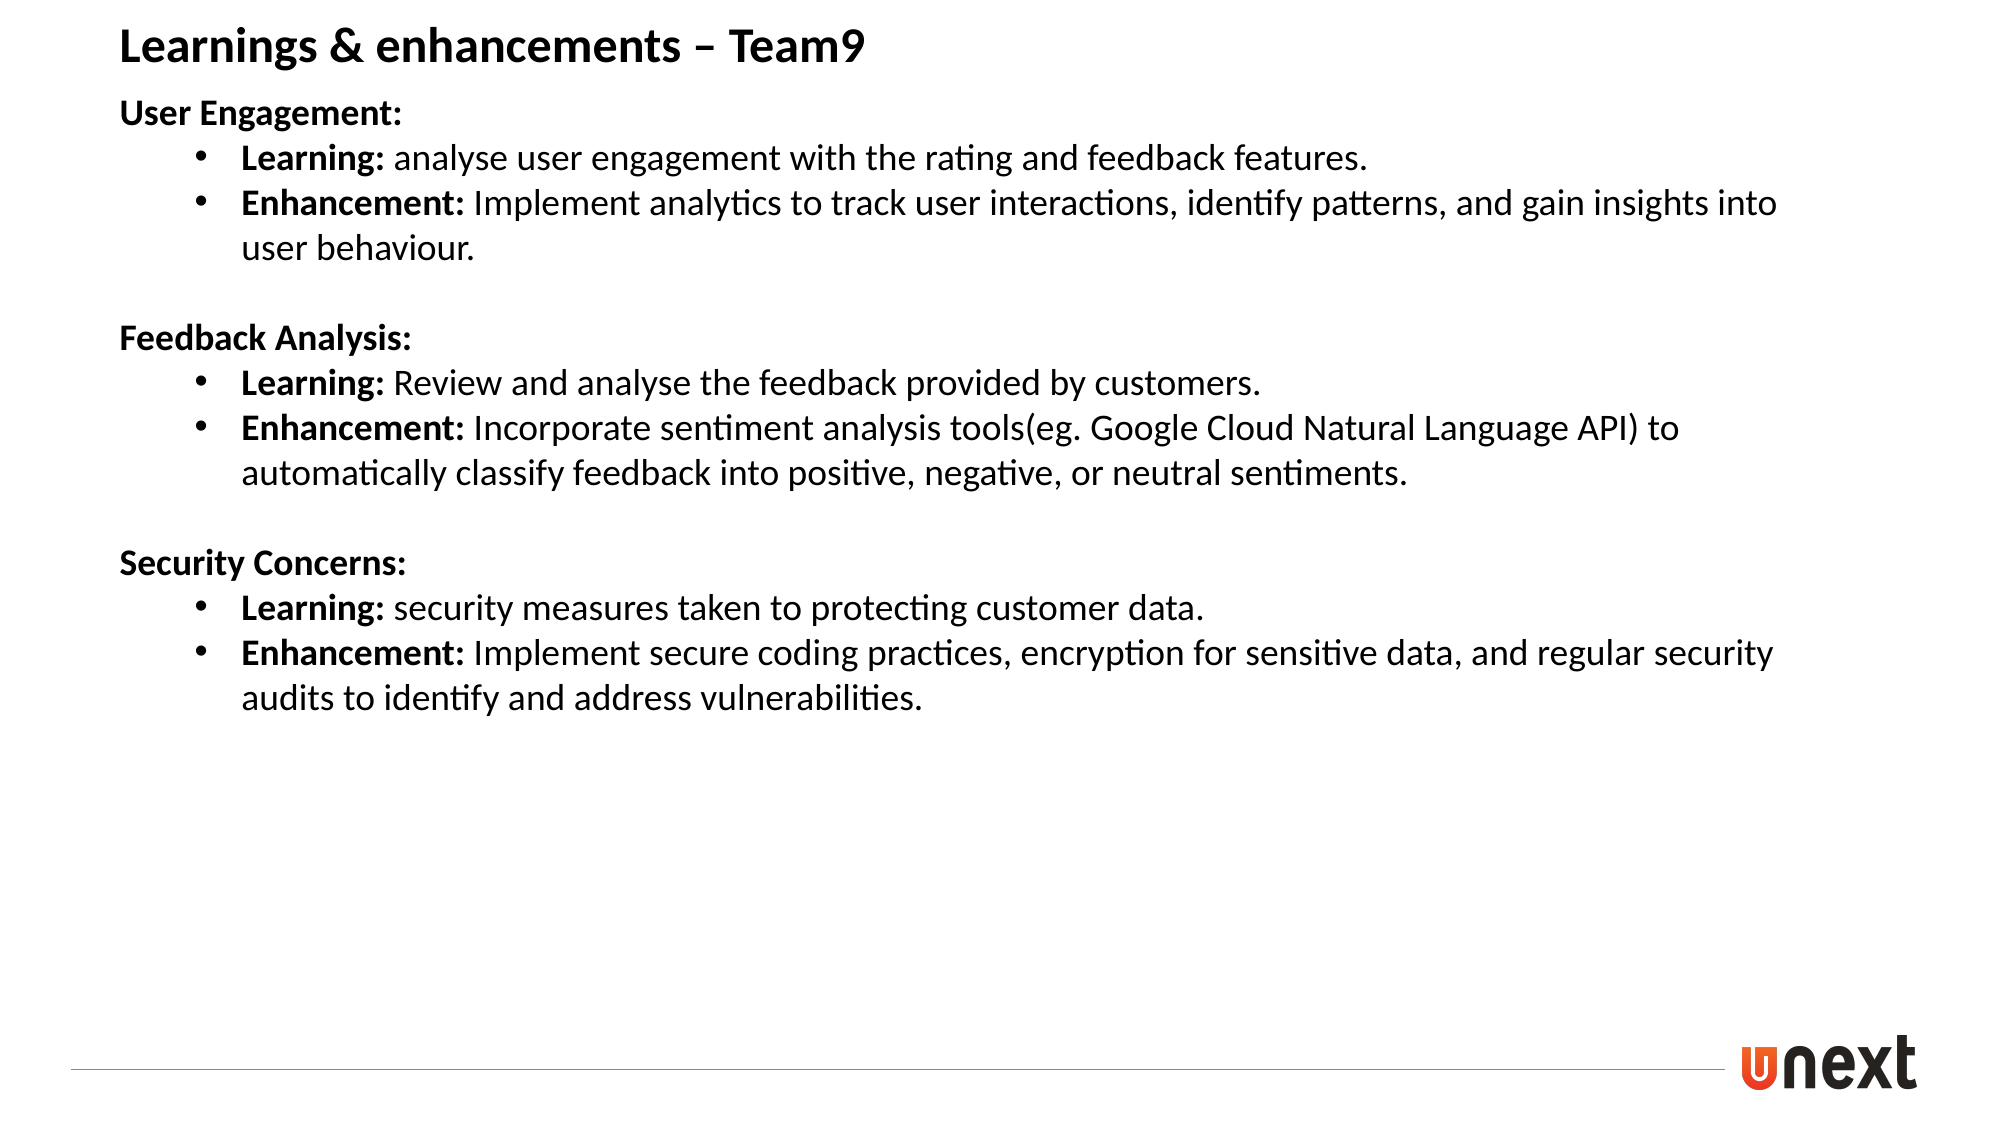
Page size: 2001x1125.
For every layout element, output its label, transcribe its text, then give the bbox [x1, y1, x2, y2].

text_box User Engagement: Learning: analyse user engagement with the rating and feedback features. Enhancement: Implement analytics to track user interactions, identify patterns, and gain insights into user behaviour. Feedback Analysis: Learning: Review and analyse the feedback provided by customers. Enhancement: Incorporate sentiment analysis tools(eg. Google Cloud Natural Language API) to automatically classify feedback into positive, negative, or neutral sentiments. Security Concerns: Learning: security measures taken to protecting customer data. Enhancement: Implement secure coding practices, encryption for sensitive data, and regular security audits to identify and address vulnerabilities. [104, 80, 1802, 726]
text_box Learnings & enhancements – Team9 [104, 4, 1403, 80]
picture [1742, 1035, 1917, 1090]
